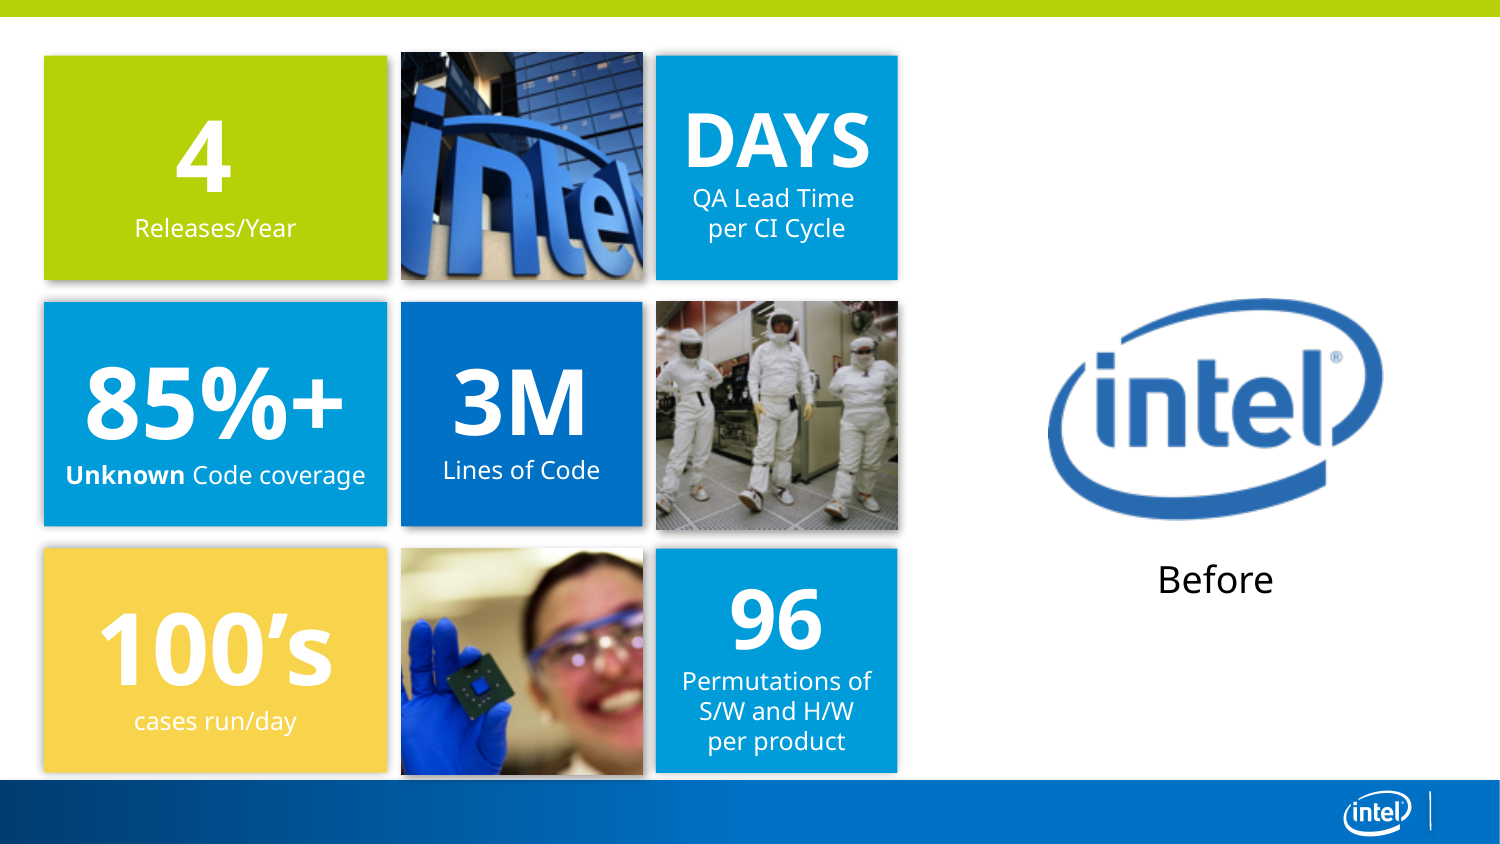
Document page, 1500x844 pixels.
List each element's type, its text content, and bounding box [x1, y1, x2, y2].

text_box 85%+ Unknown Code coverage [44, 302, 388, 527]
picture [1047, 298, 1384, 521]
text_box Before [1142, 548, 1290, 608]
text_box 4 Releases/Year [42, 54, 389, 282]
text_box DAYS QA Lead Time per CI Cycle [656, 55, 898, 281]
picture [400, 548, 643, 775]
text_box 96 Permutations of S/W and H/W per product [655, 548, 898, 773]
text_box 100’s cases run/day [44, 548, 388, 773]
picture [655, 301, 898, 531]
picture [400, 52, 643, 281]
text_box 3M Lines of Code [399, 300, 644, 528]
picture [1343, 790, 1412, 837]
